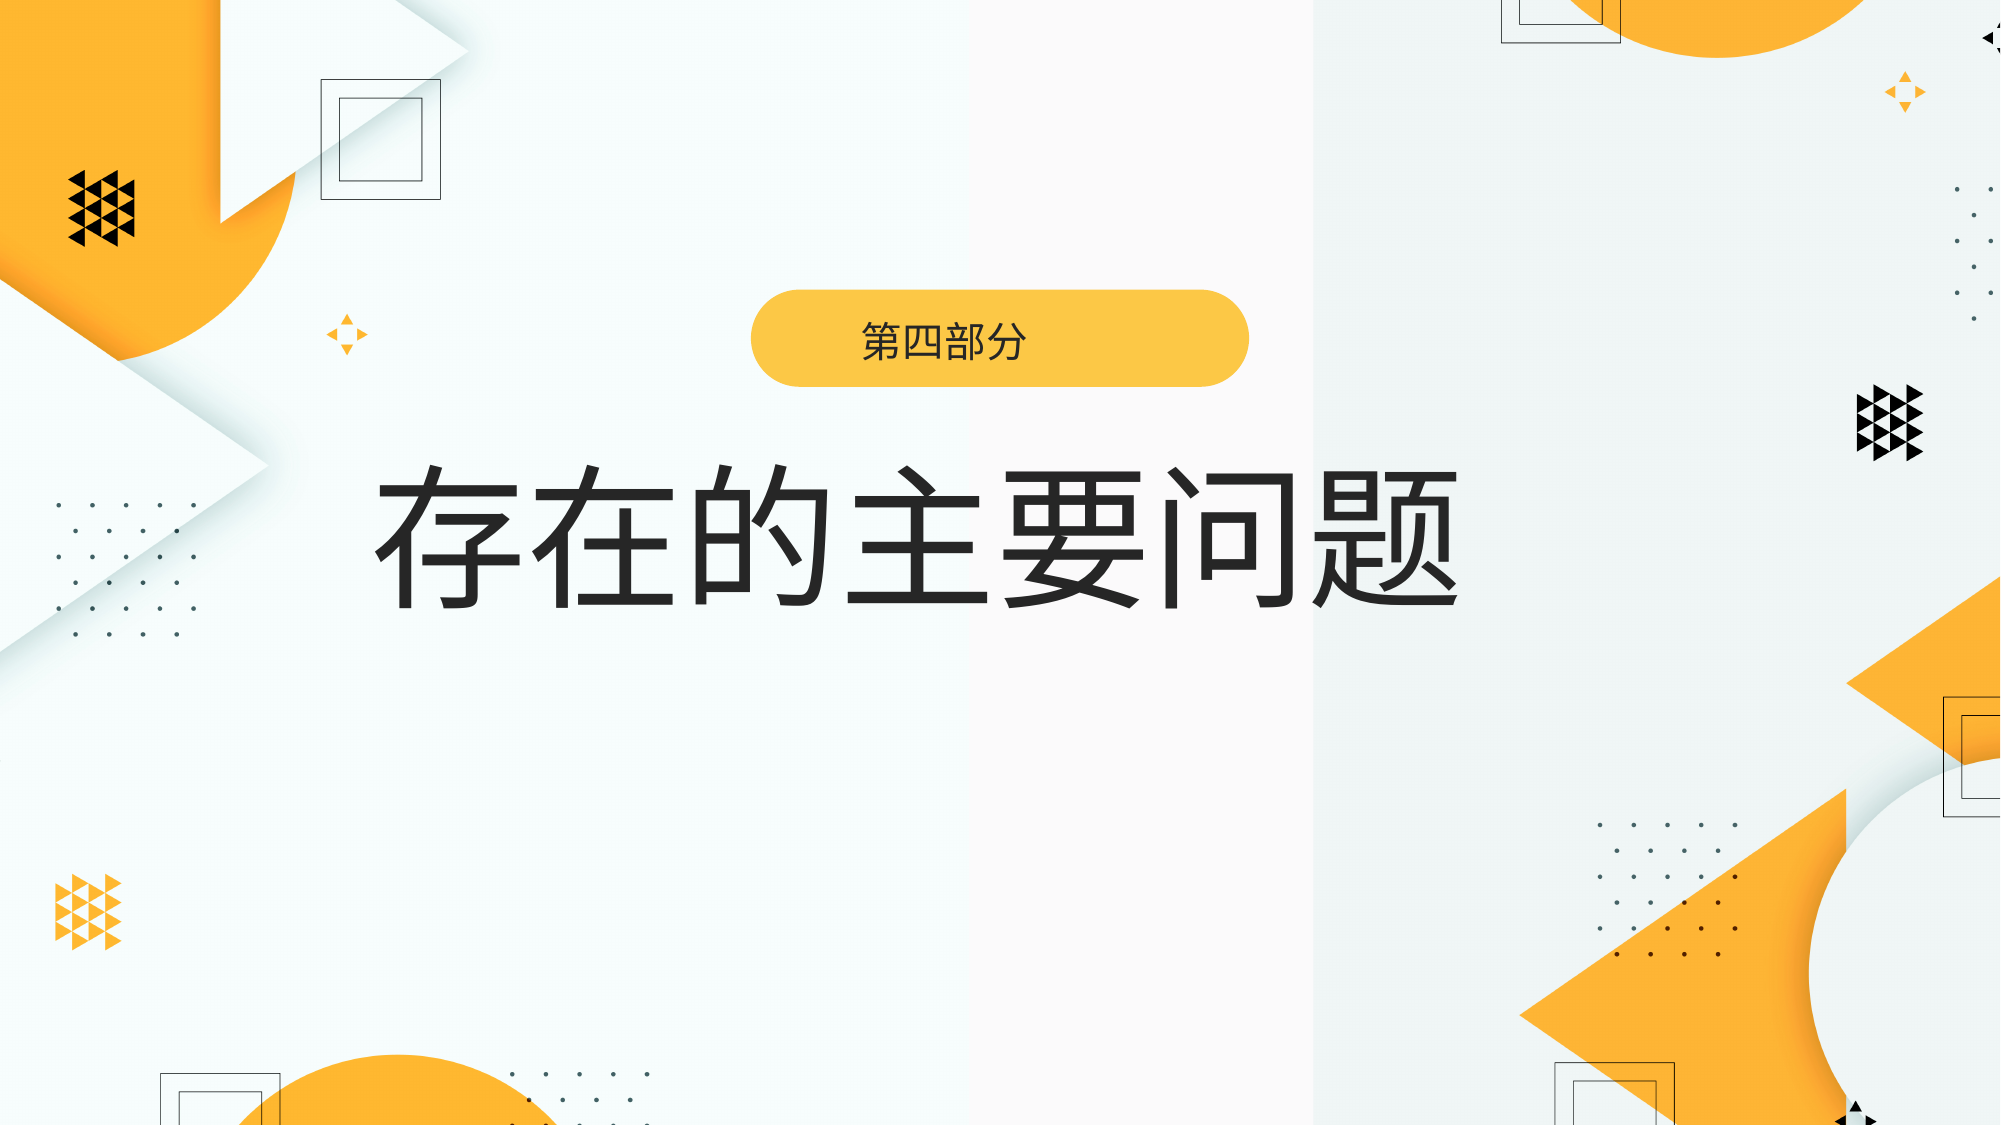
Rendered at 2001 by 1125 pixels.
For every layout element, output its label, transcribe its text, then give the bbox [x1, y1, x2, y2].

text_box 存在的主要问题 [355, 432, 1645, 635]
text_box [750, 289, 1250, 387]
picture [0, 0, 969, 1125]
text_box 第四部分 [846, 308, 1154, 373]
picture [1313, 0, 2001, 1125]
